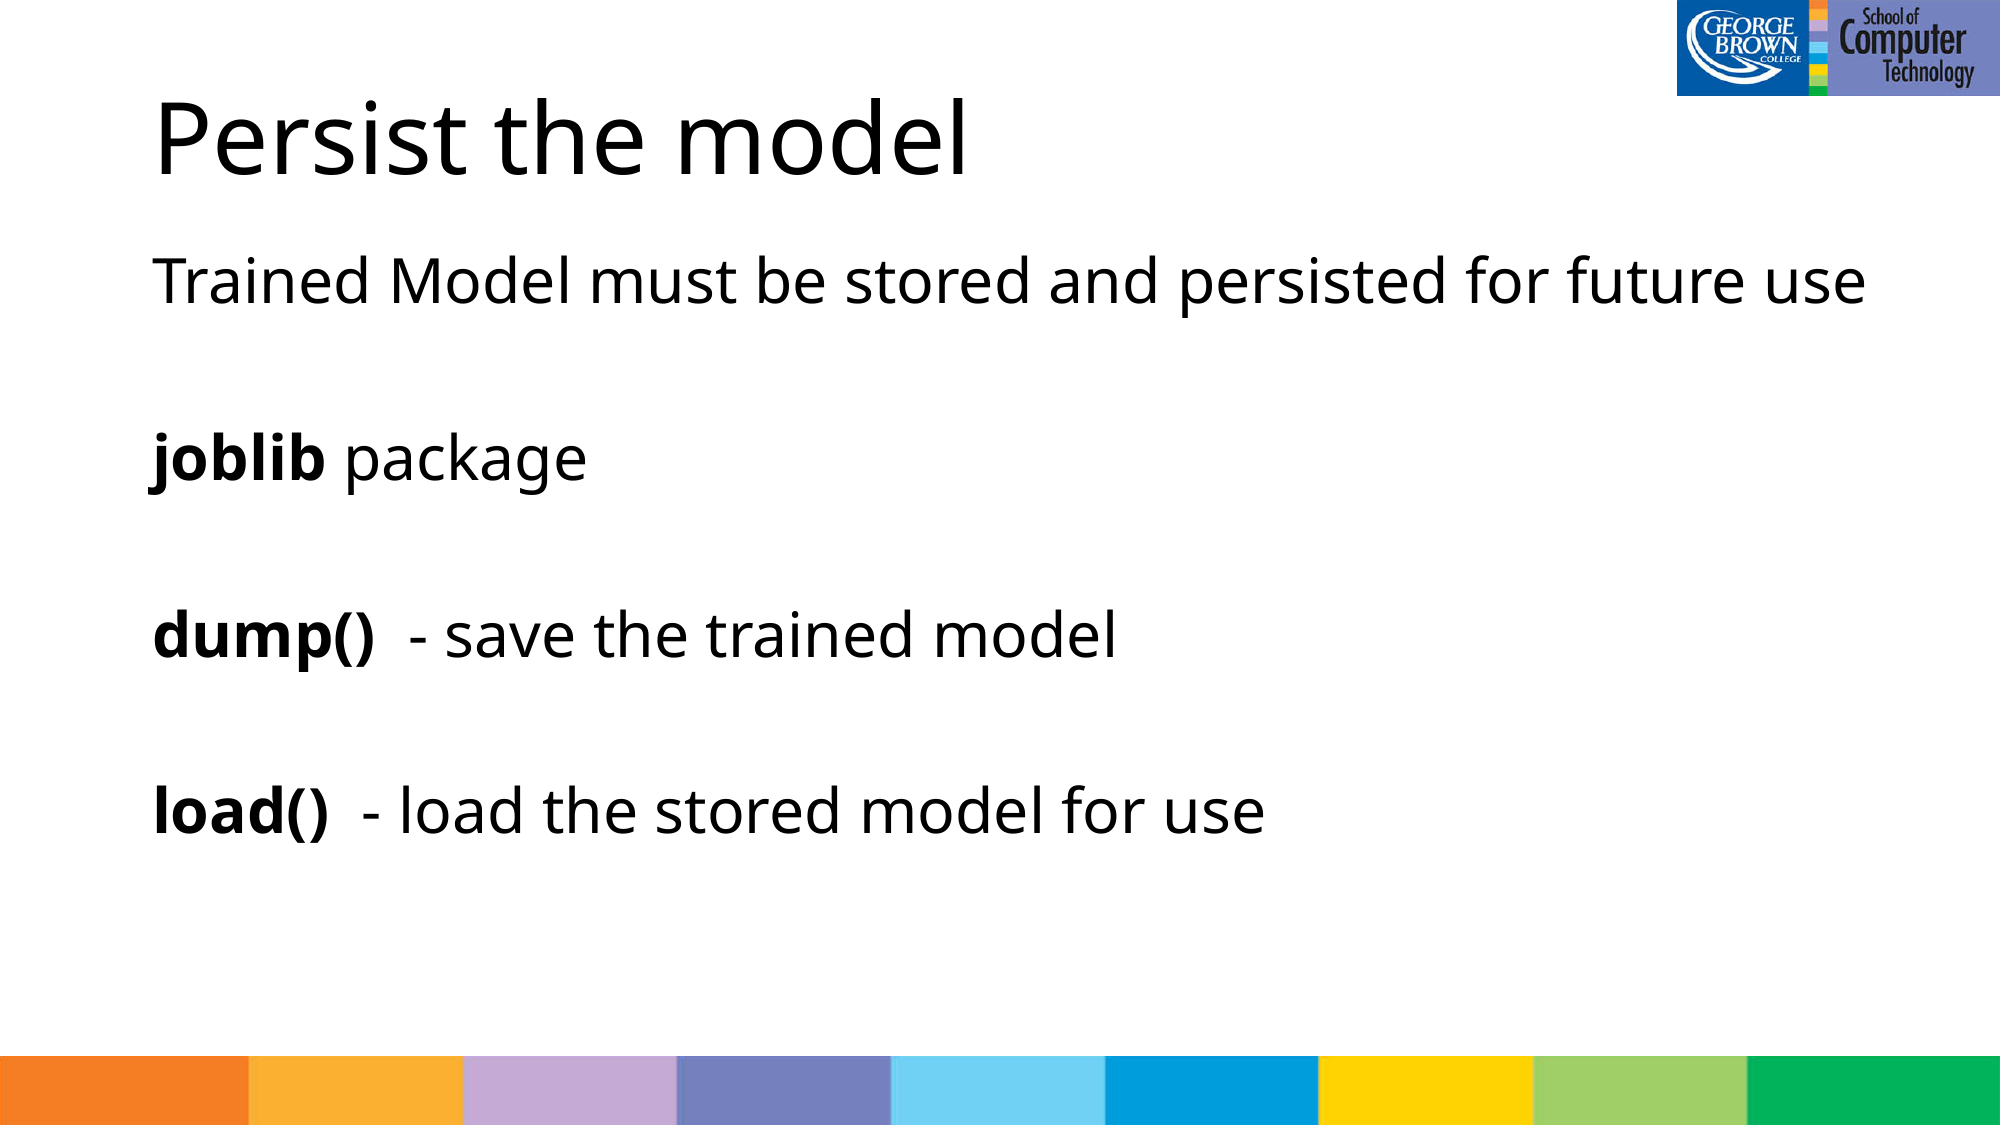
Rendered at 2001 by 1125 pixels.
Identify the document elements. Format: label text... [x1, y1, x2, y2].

title Persist the model [137, 34, 1863, 242]
picture [1318, 1056, 2000, 1125]
picture [1677, 0, 2000, 96]
picture [0, 1056, 1105, 1125]
list Trained Model must be stored and persisted for future use joblib package dump() - save the trained model load() - load the stored model for use [137, 242, 1940, 997]
